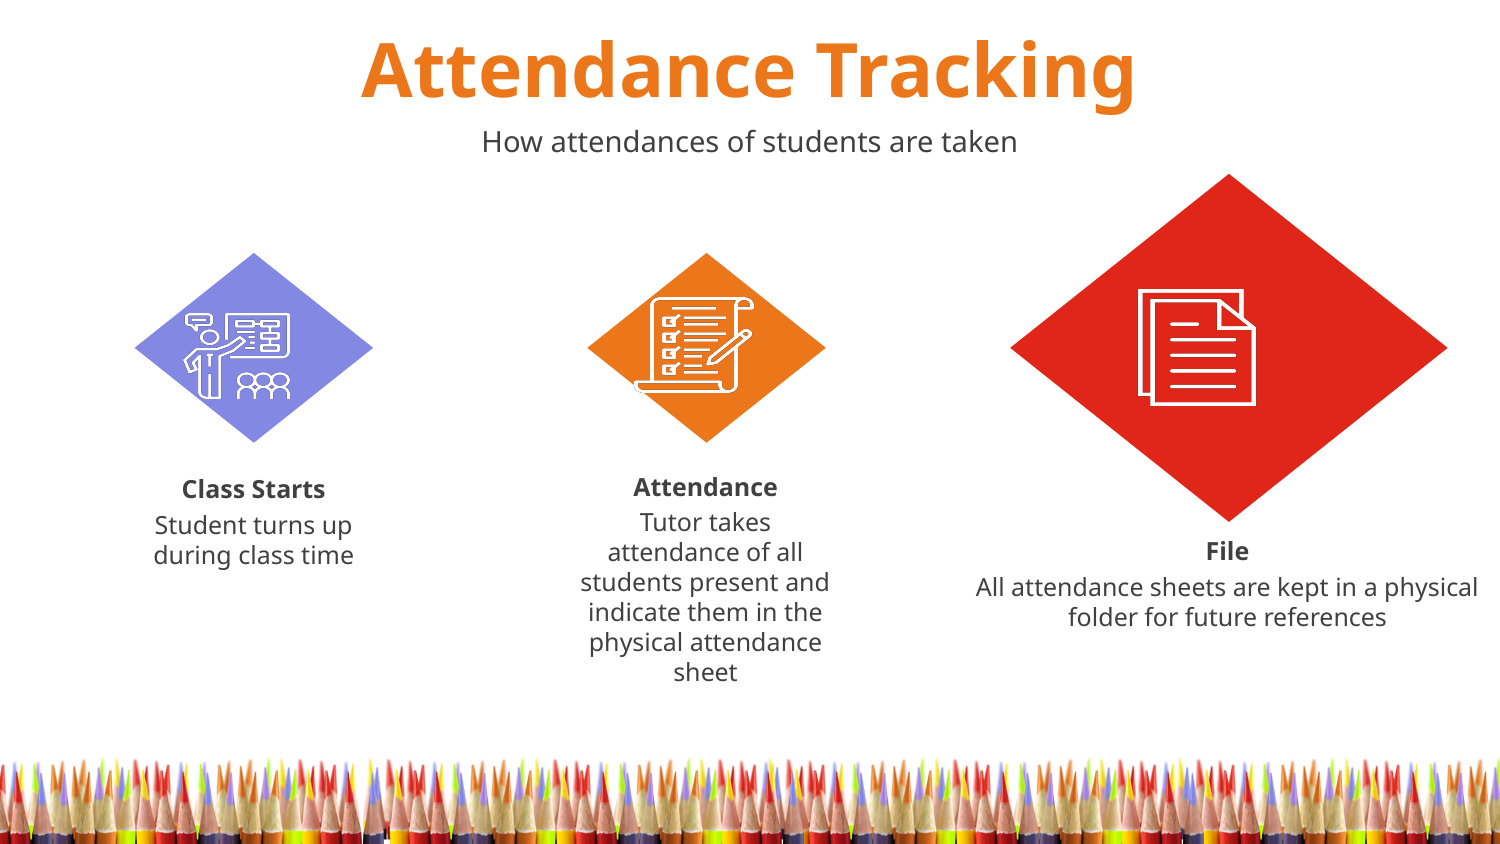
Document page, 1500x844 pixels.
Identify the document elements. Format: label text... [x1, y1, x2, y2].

list Attendance Tracking [0, 20, 1500, 114]
picture [634, 297, 754, 393]
text_box [649, 251, 828, 445]
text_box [108, 466, 399, 578]
text_box [1008, 172, 1450, 524]
text_box [585, 311, 629, 384]
list How attendances of students are taken [0, 114, 1500, 168]
picture [182, 313, 290, 399]
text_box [560, 463, 851, 727]
picture [0, 756, 1500, 844]
text_box [132, 251, 376, 445]
picture [1123, 289, 1271, 407]
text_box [955, 527, 1500, 671]
